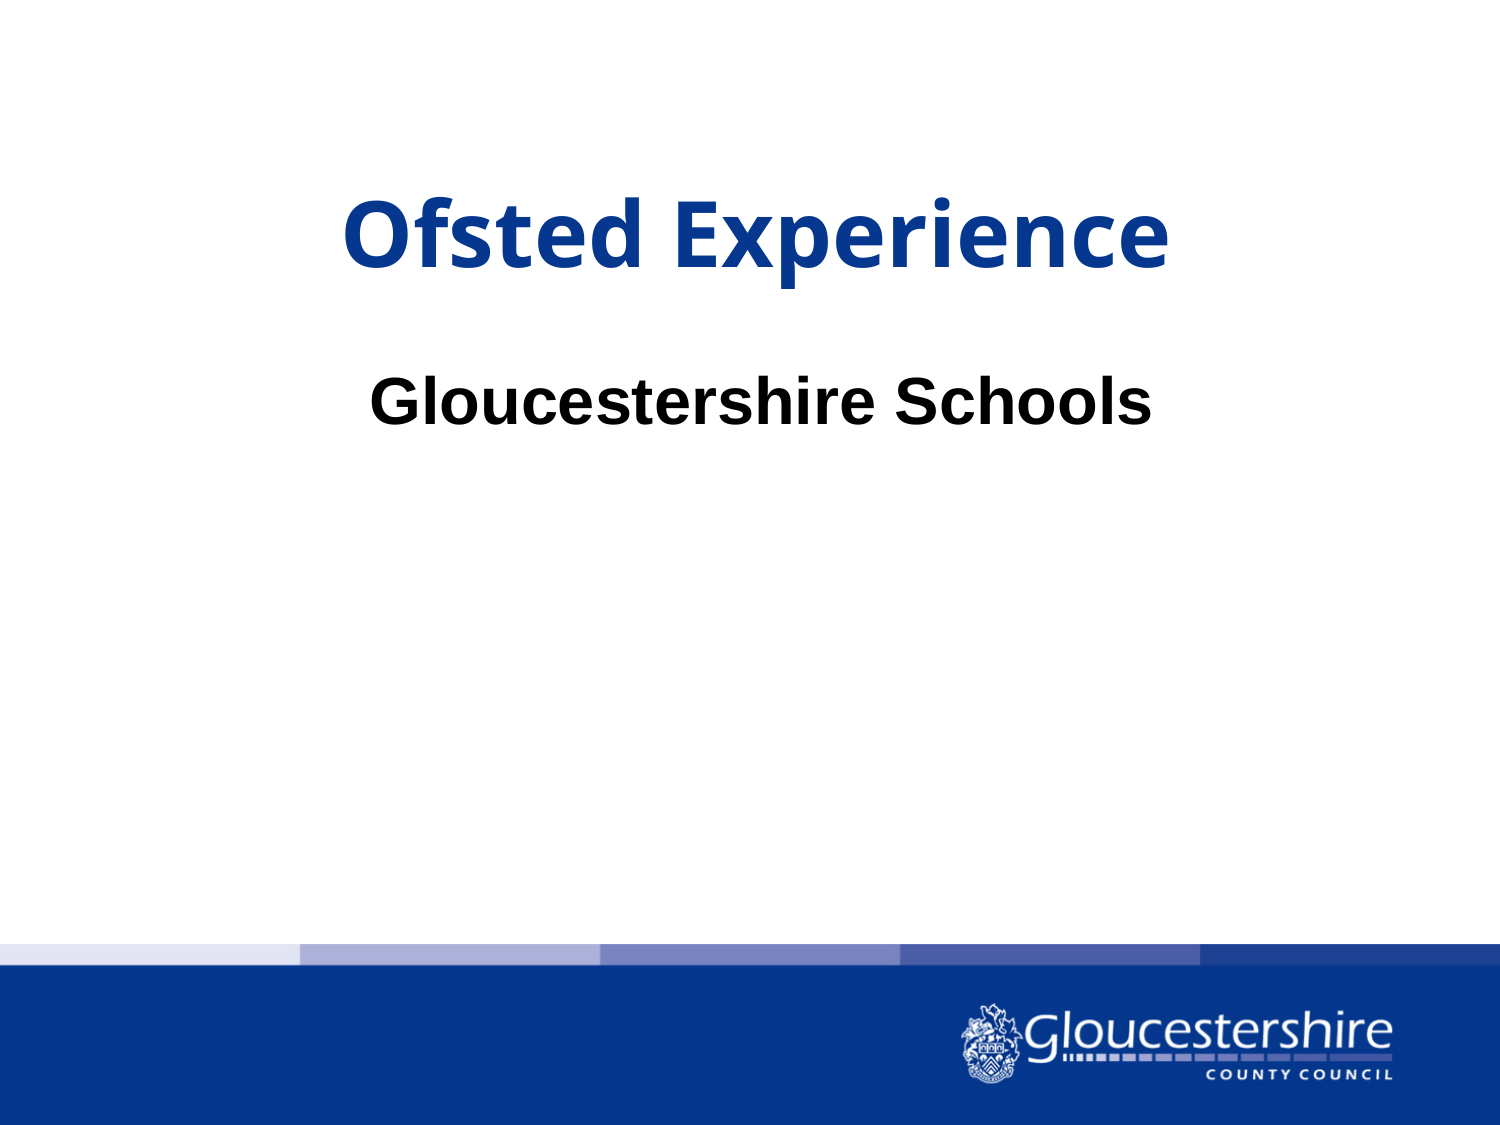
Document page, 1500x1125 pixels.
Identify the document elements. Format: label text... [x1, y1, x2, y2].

title Ofsted Experience [94, 137, 1420, 325]
subtitle Gloucestershire Schools [64, 349, 1459, 638]
picture [0, 0, 1500, 1125]
